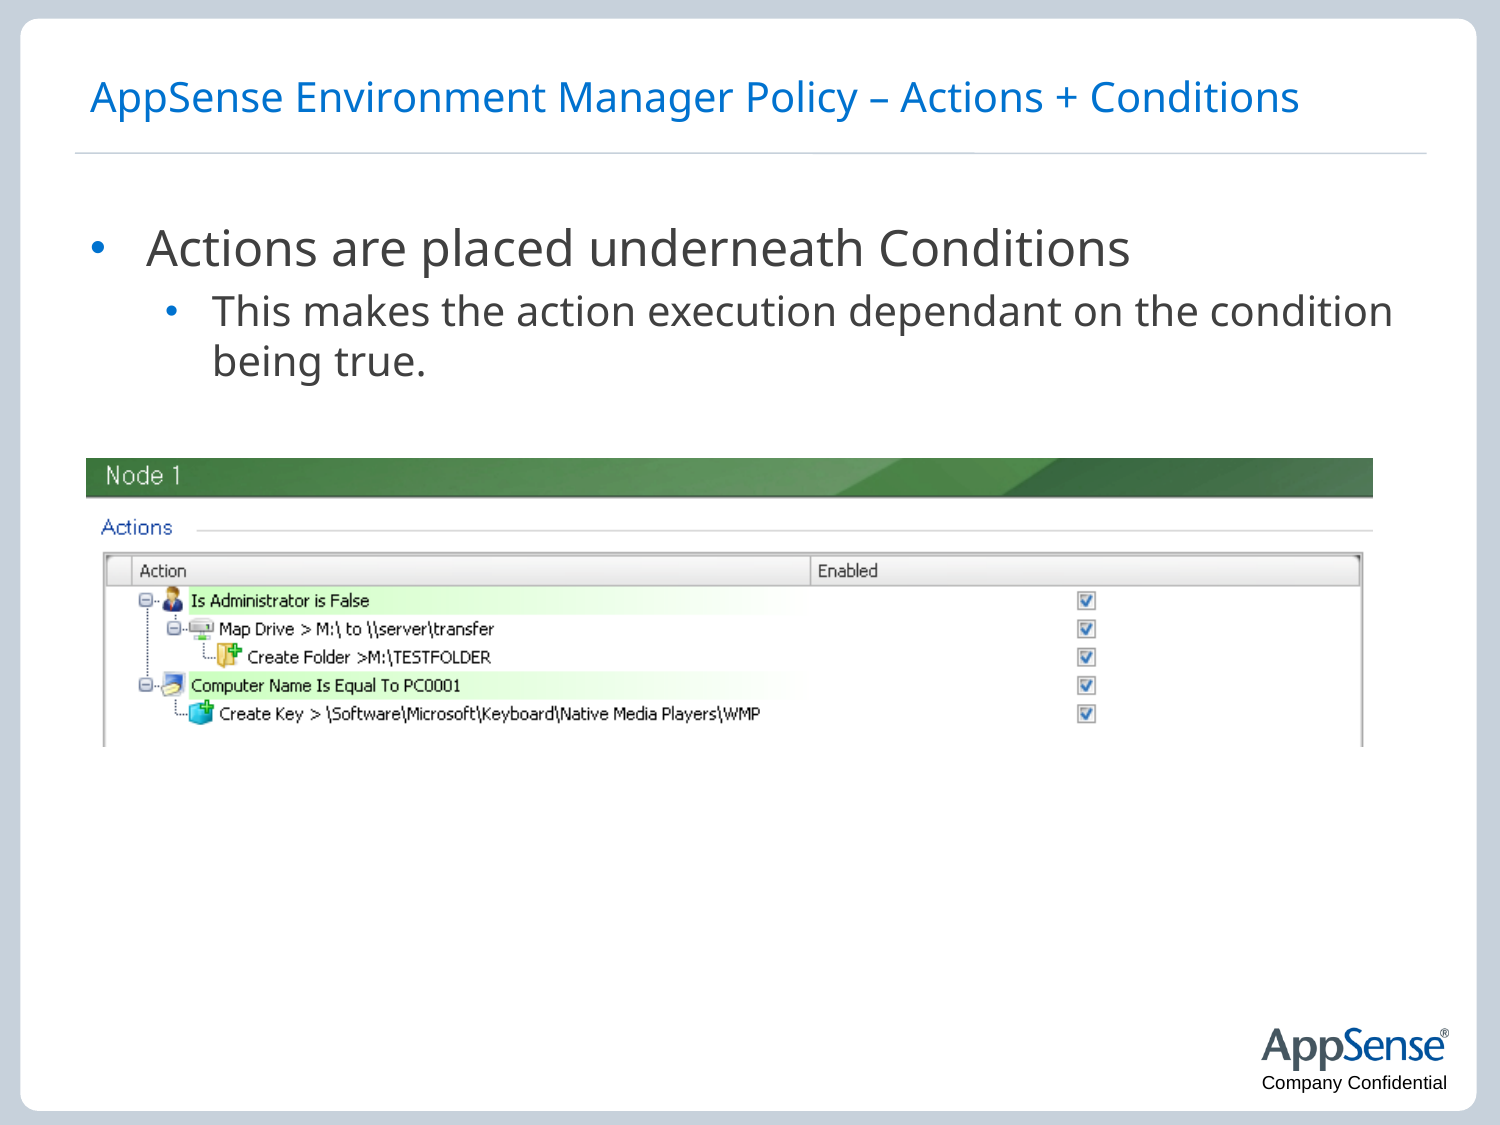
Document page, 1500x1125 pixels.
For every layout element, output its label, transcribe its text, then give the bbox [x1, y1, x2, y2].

picture [1261, 1027, 1449, 1071]
title AppSense Environment Manager Policy – Actions + Conditions [74, 44, 1426, 148]
list Actions are placed underneath Conditions This makes the action execution dependant on the condition being true. [74, 209, 1426, 1006]
picture [85, 458, 1373, 747]
